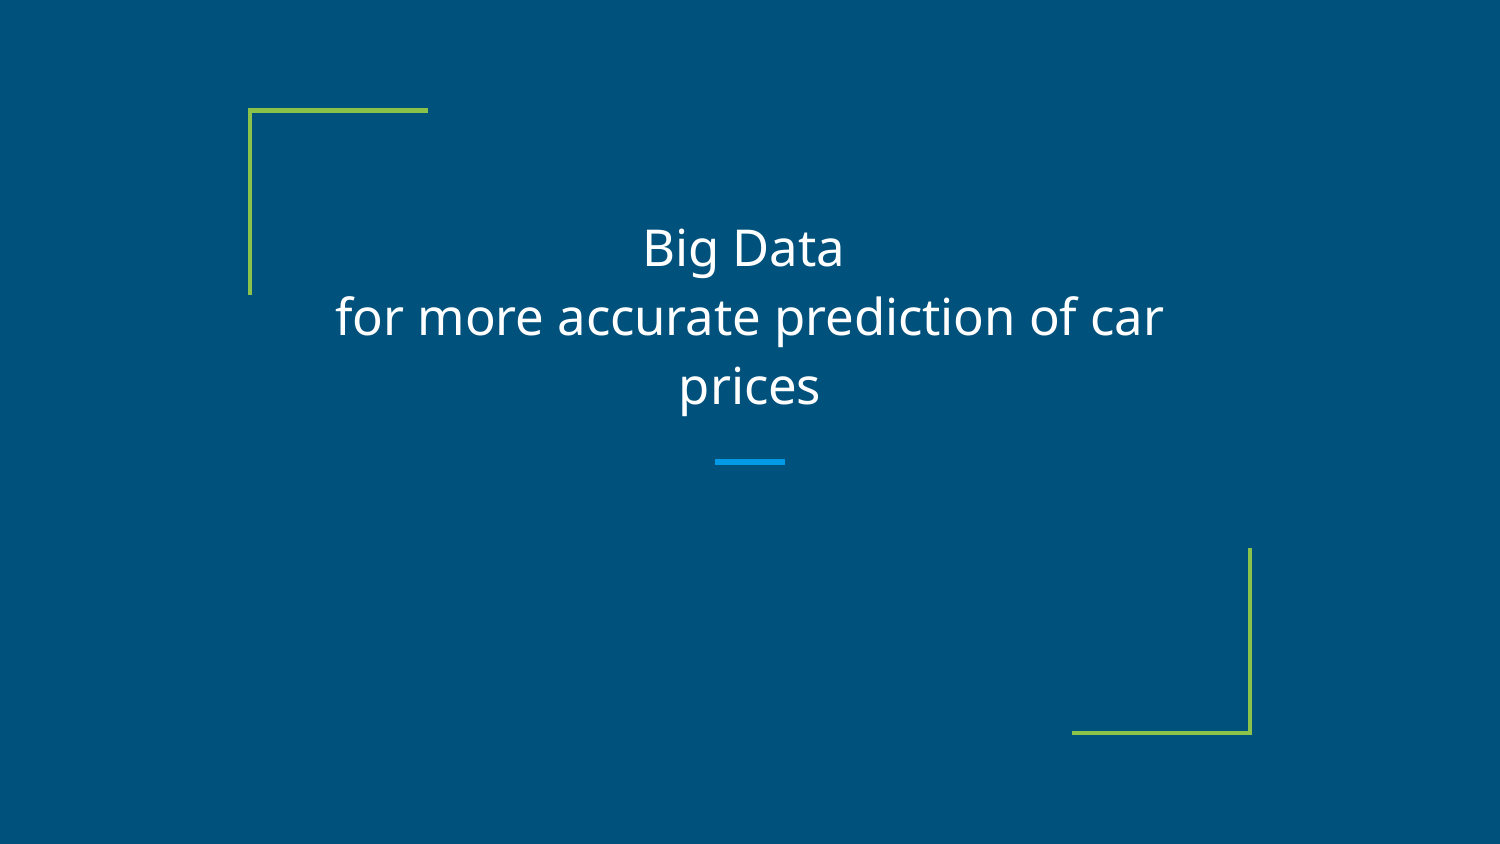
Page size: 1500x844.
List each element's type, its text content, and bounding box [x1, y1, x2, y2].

title Big Data for more accurate prediction of car prices [275, 195, 1225, 435]
